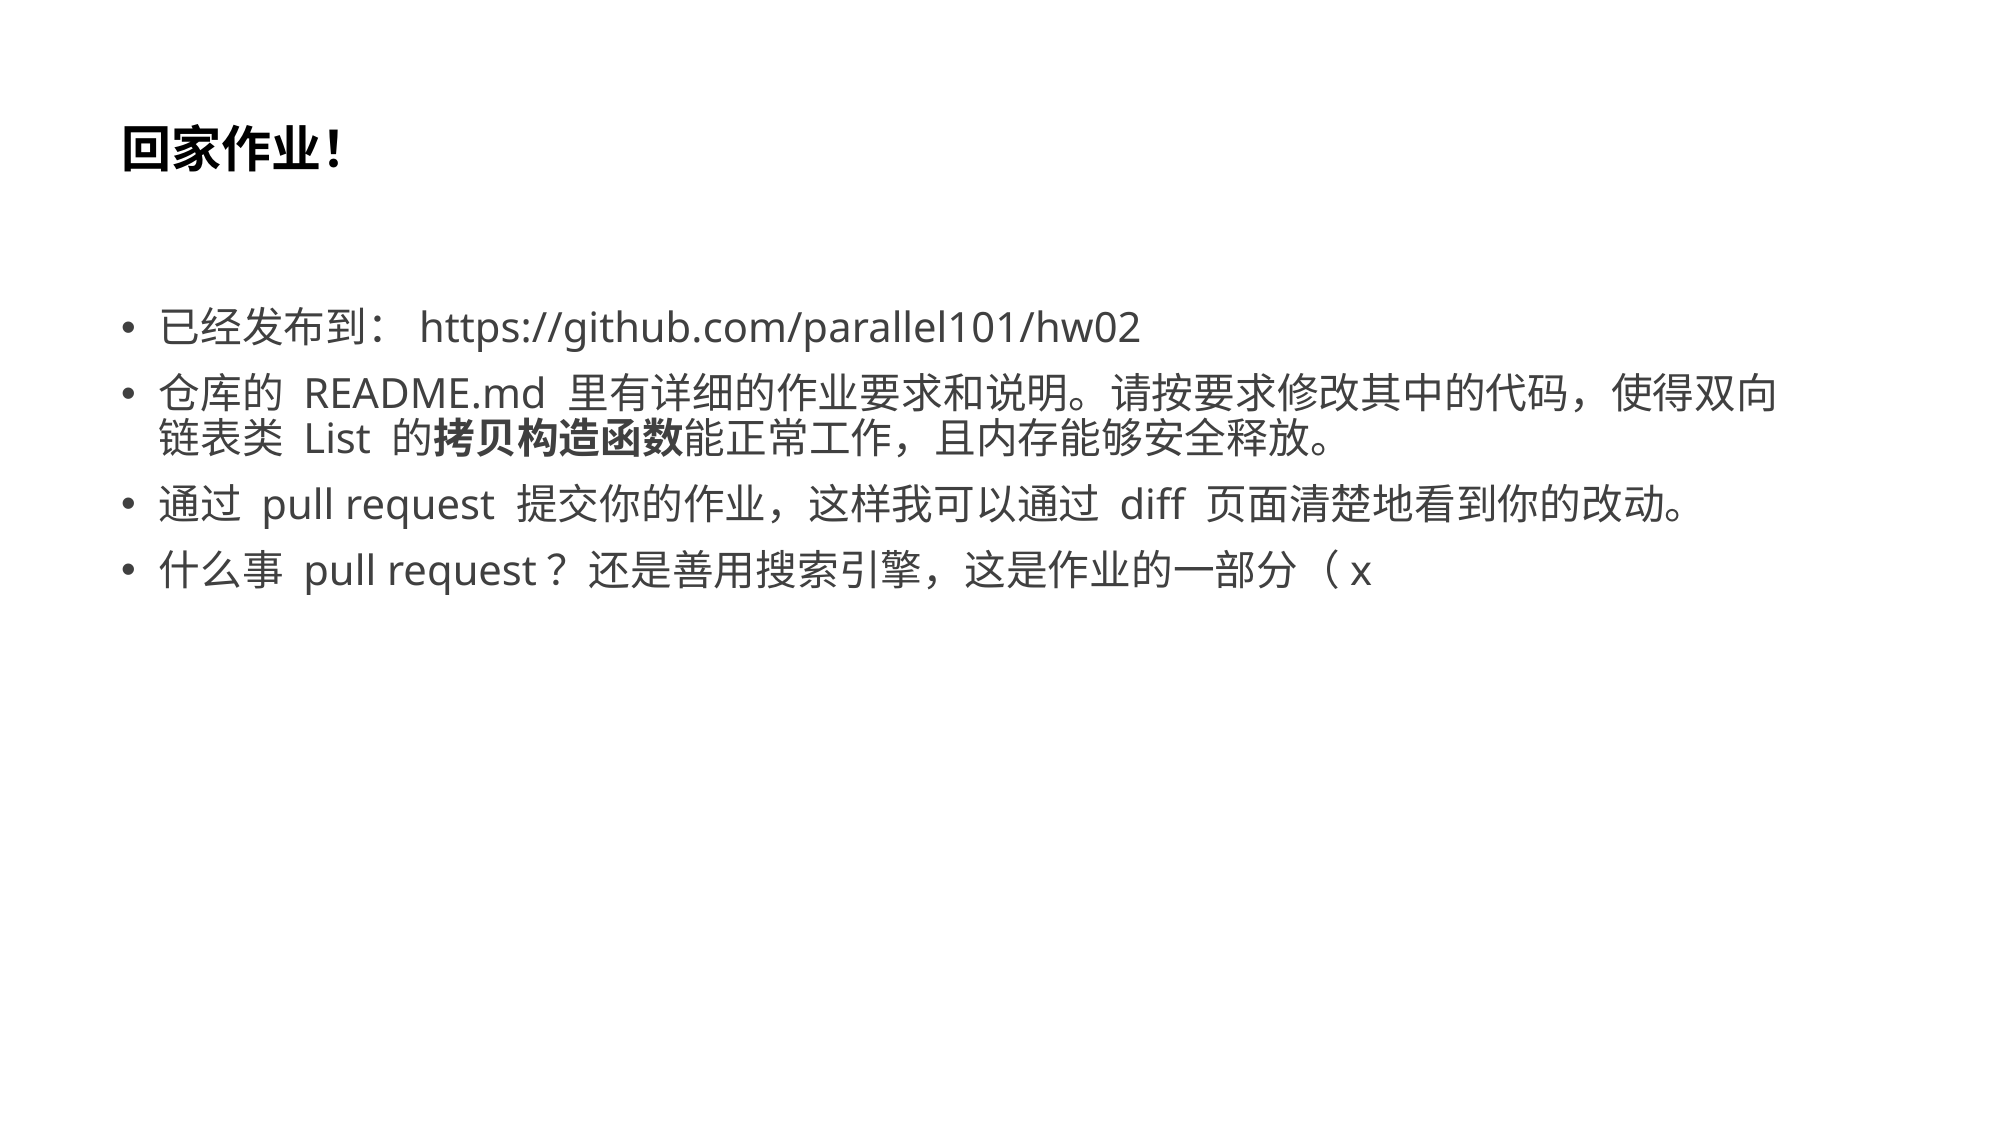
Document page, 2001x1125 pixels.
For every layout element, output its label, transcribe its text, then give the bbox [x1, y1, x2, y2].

list 已经发布到：https://github.com/parallel101/hw02 仓库的 README.md 里有详细的作业要求和说明。请按要求修改其中的代码，使得双向链表类 List 的拷贝构造函数能正常工作，且内存能够安全释放。 通过 pull request 提交你的作业，这样我可以通过 diff 页面清楚地看到你的改动。 什么事 pull request？还是善用搜索引擎，这是作业的一部分（x [106, 299, 1832, 1014]
title 回家作业！ [106, 42, 1832, 260]
